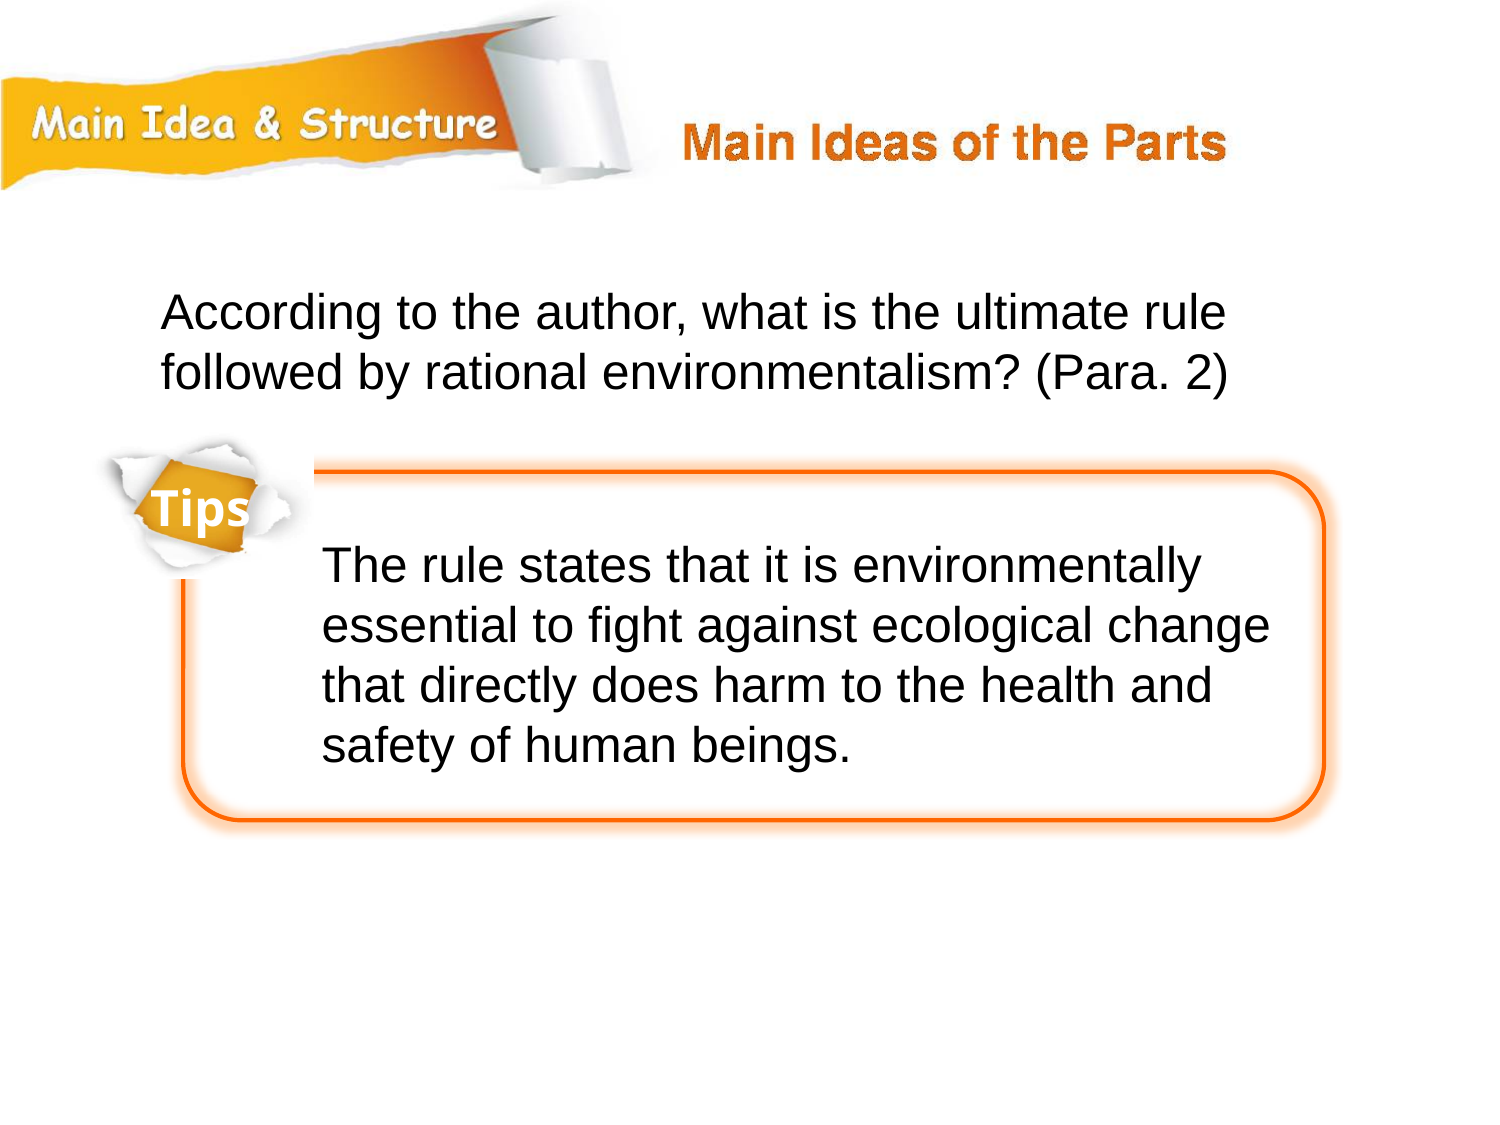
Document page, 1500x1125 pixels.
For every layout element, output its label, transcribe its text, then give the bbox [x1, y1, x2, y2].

text_box According to the author, what is the ultimate rule followed by rational environmentalism? (Para. 2) [145, 272, 1353, 408]
picture [0, 0, 1325, 192]
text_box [88, 420, 1337, 821]
